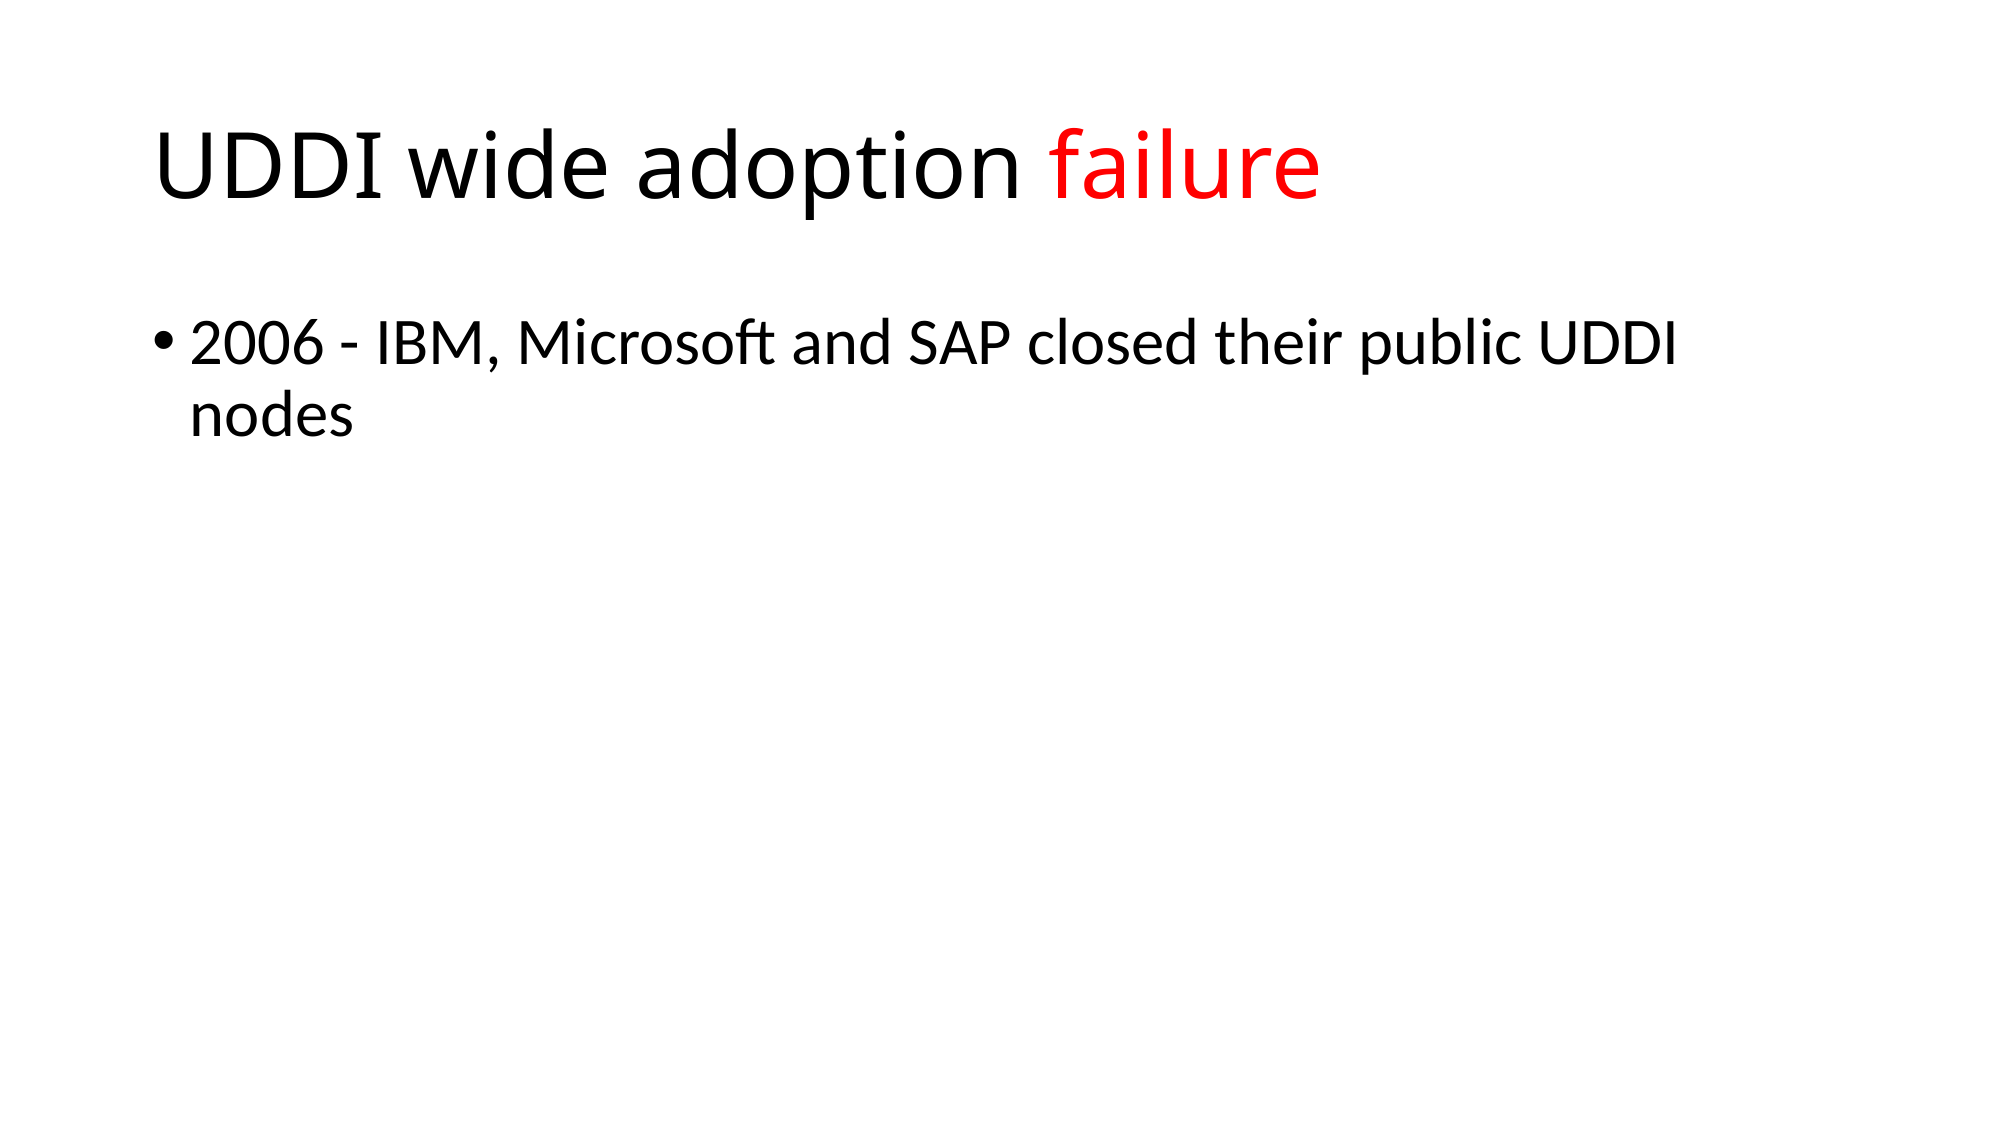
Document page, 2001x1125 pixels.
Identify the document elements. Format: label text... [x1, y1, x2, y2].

title UDDI wide adoption failure [137, 59, 1863, 278]
list 2006 - IBM, Microsoft and SAP closed their public UDDI nodes [137, 299, 1863, 1014]
